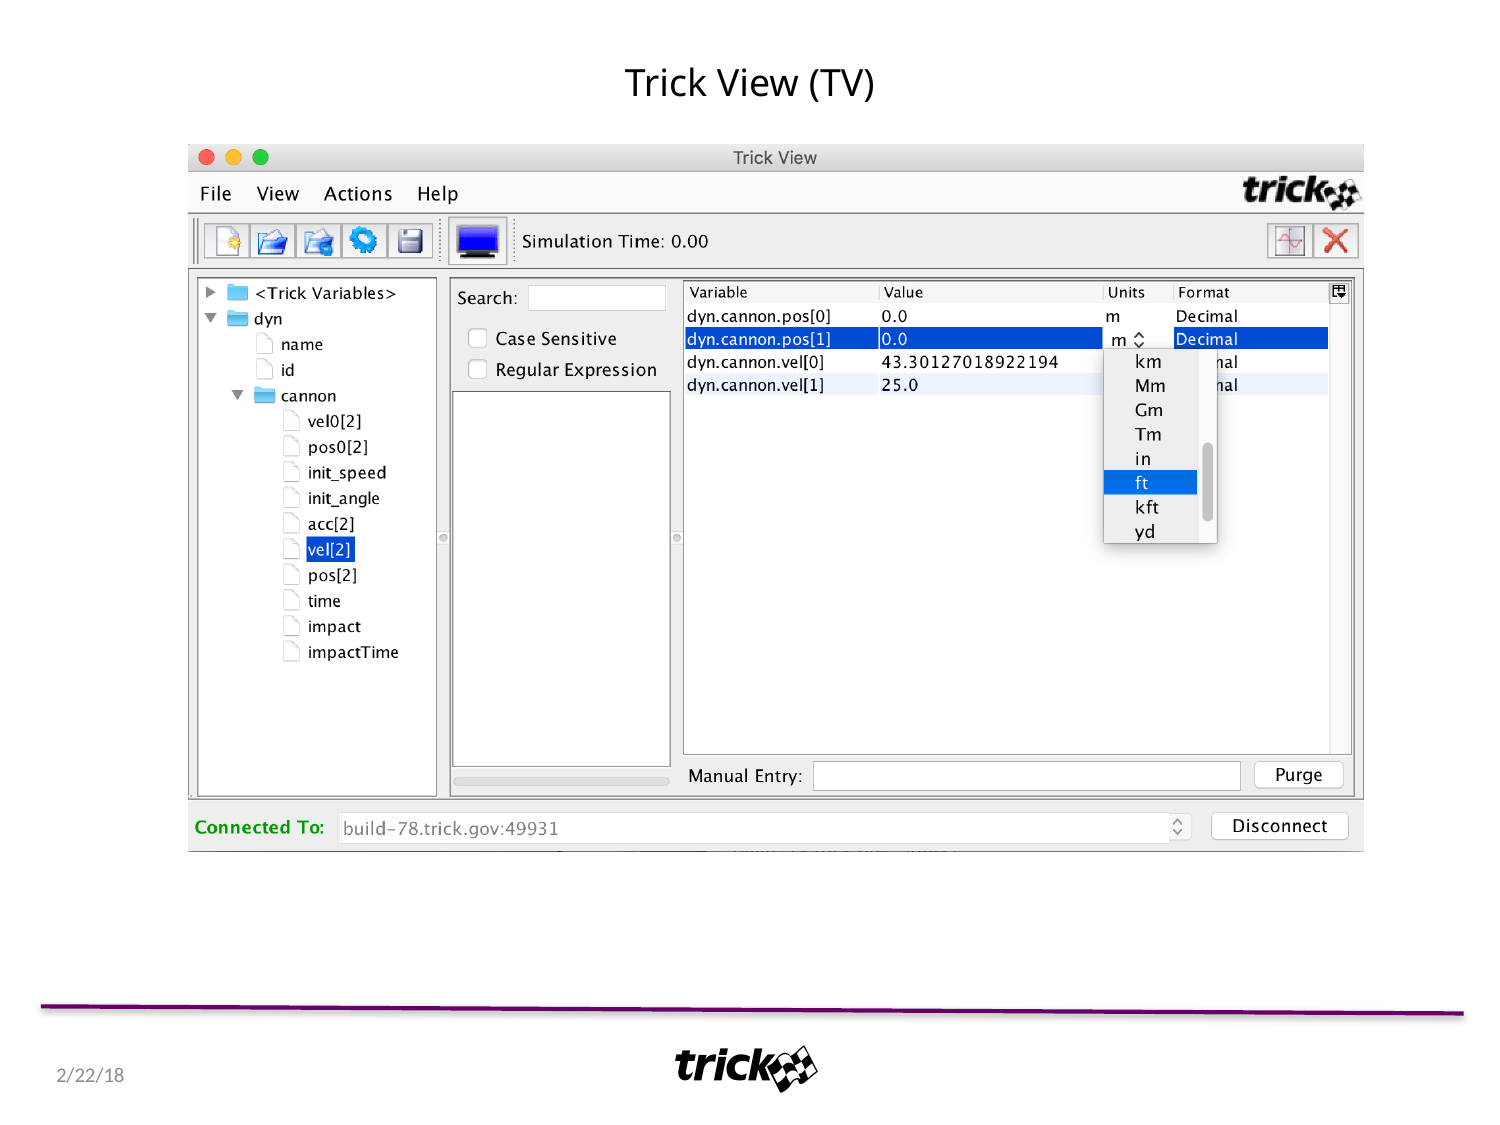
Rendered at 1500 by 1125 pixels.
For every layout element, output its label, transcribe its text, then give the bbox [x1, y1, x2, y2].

picture [675, 1045, 818, 1093]
text_box Trick View (TV) [0, 51, 1500, 112]
picture [187, 144, 1365, 853]
